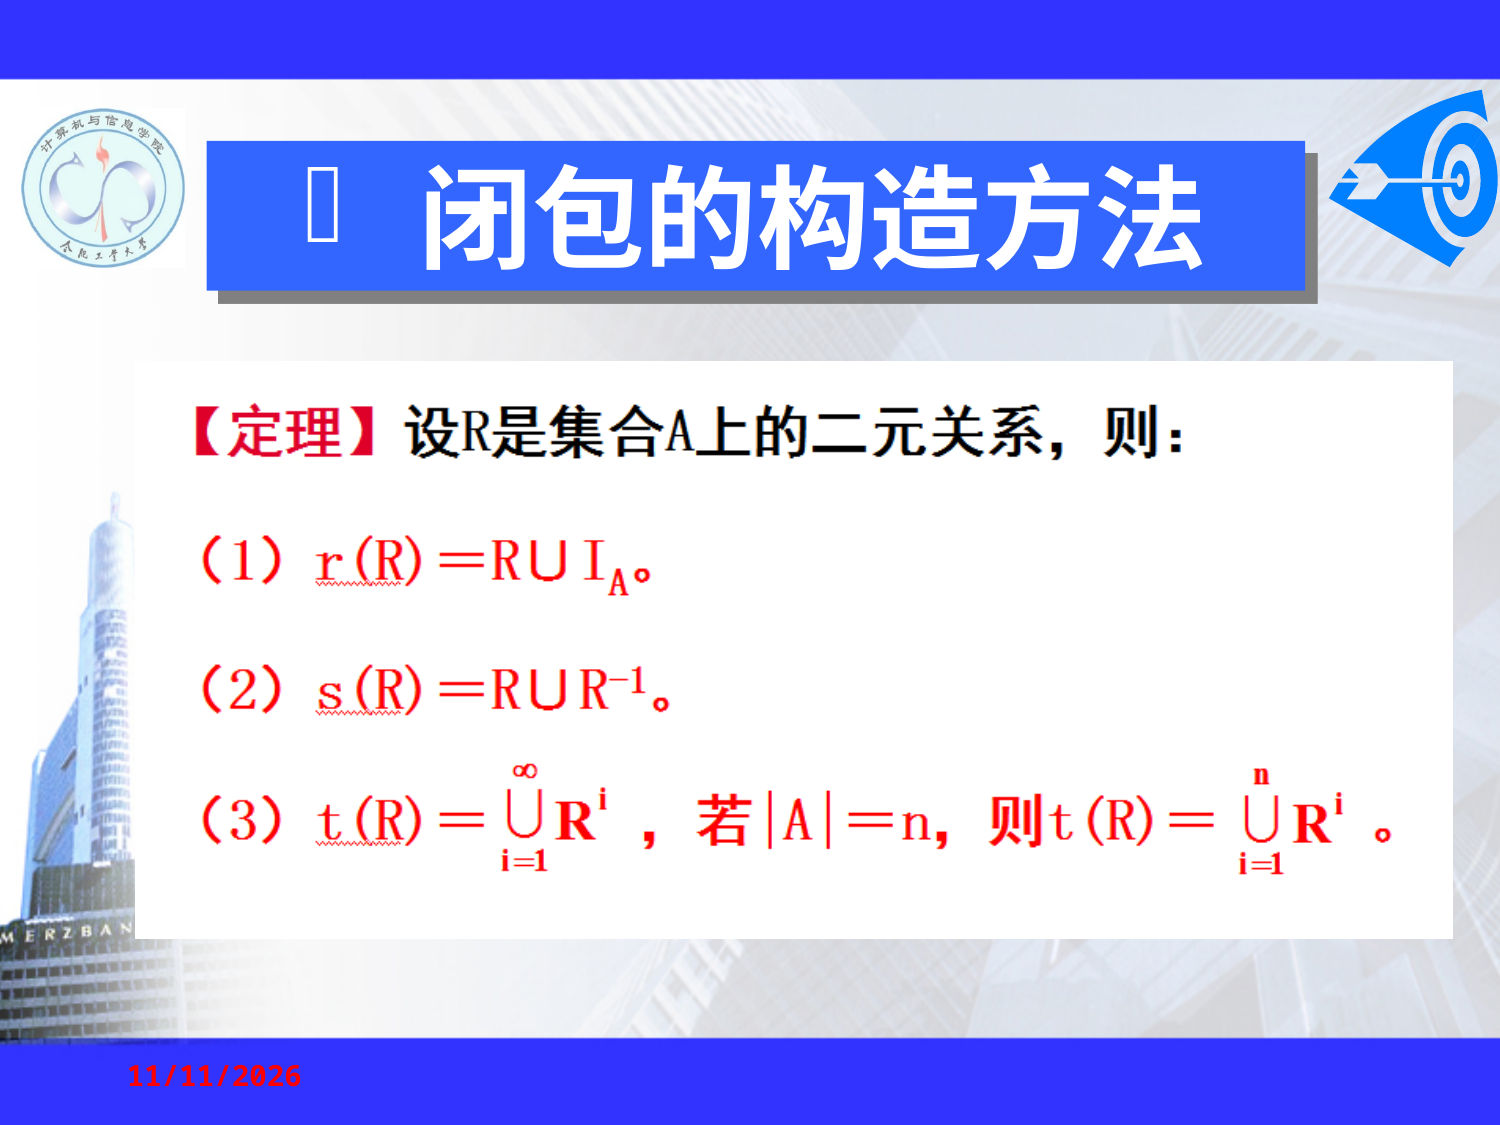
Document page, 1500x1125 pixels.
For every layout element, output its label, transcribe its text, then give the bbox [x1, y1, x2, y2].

text_box 闭包的构造方法 [206, 140, 1306, 291]
text_box 2020/9/7 [112, 1049, 425, 1125]
picture [0, 0, 1500, 1125]
